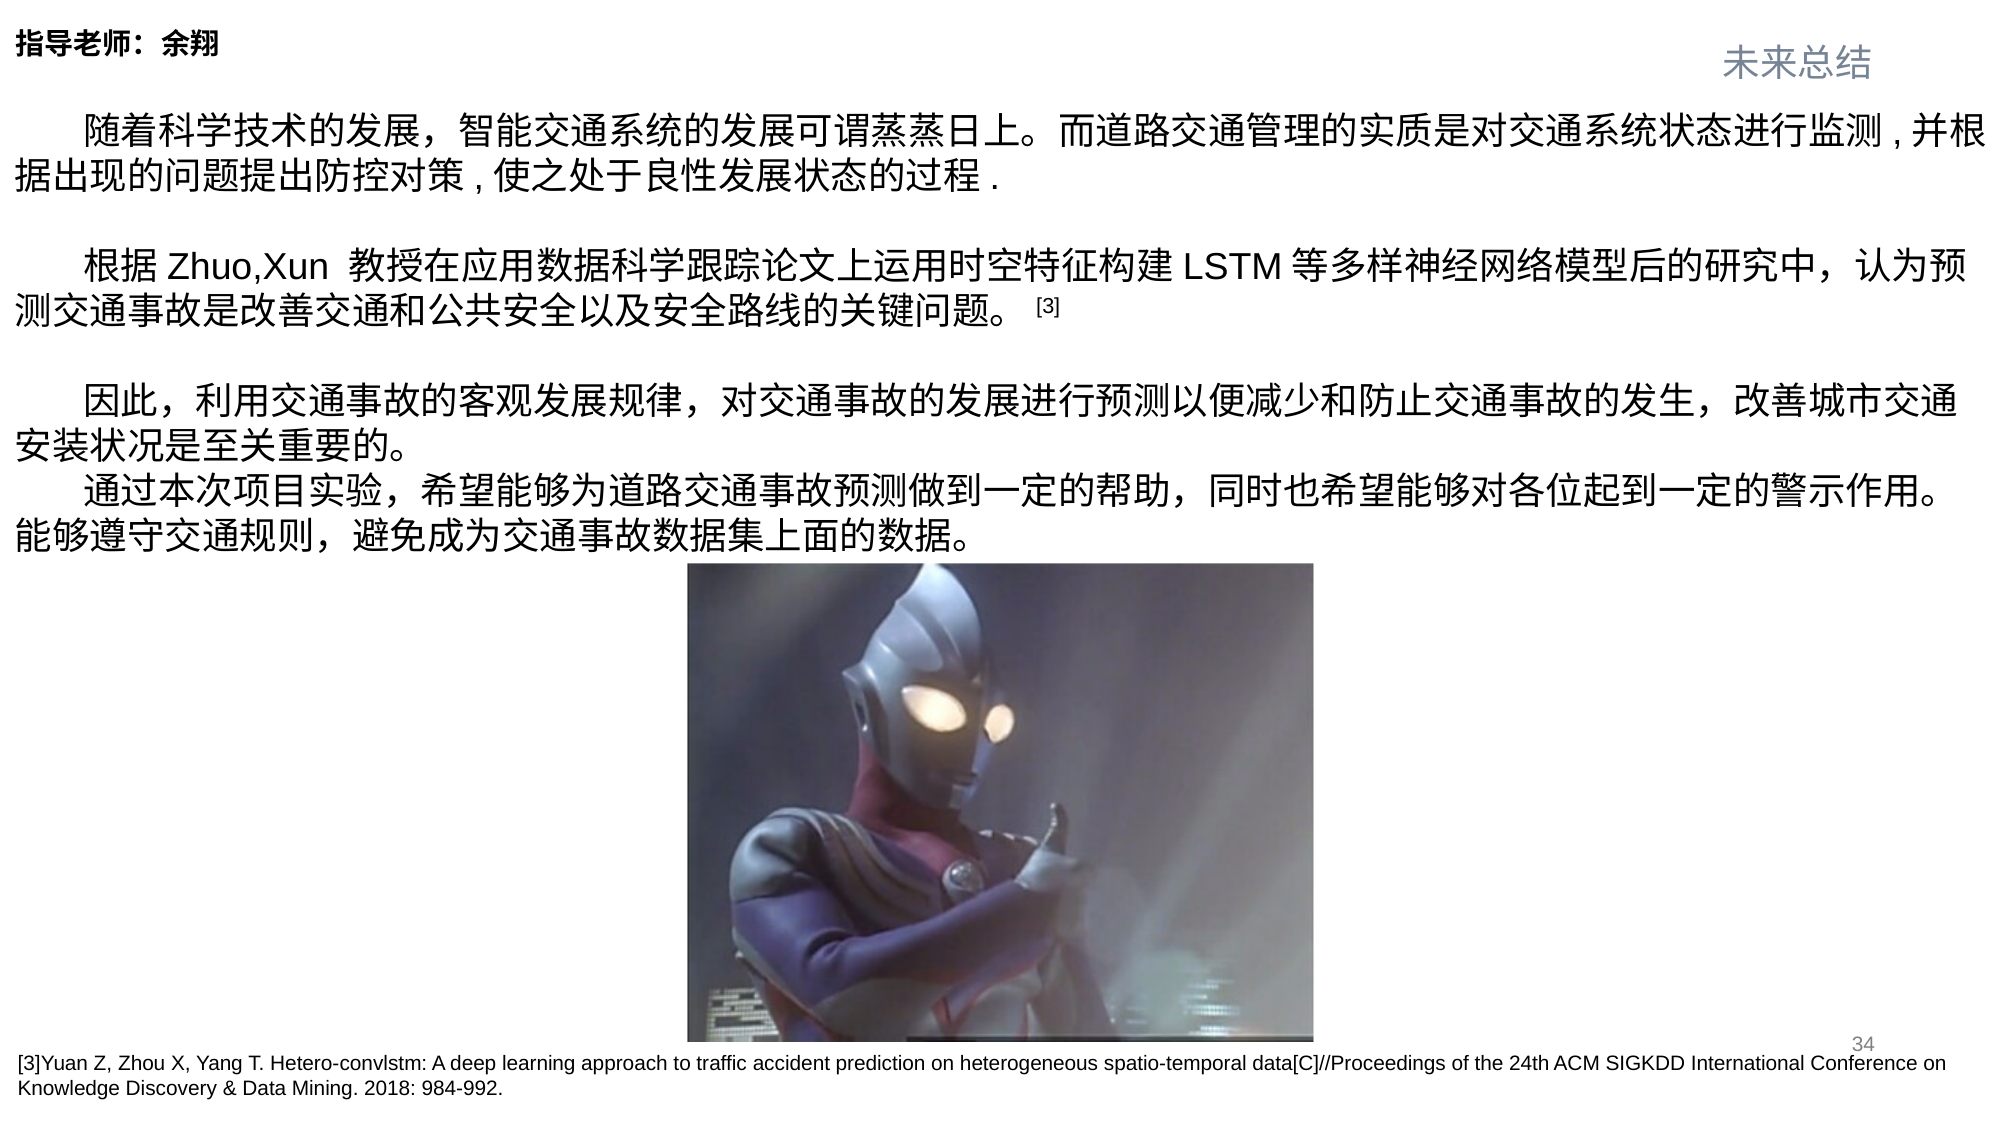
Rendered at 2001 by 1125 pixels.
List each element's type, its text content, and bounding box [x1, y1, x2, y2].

text_box 随着科学技术的发展，智能交通系统的发展可谓蒸蒸日上。而道路交通管理的实质是对交通系统状态进行监测,并根据出现的问题提出防控对策,使之处于良性发展状态的过程. 根据Zhuo,Xun 教授在应用数据科学跟踪论文上运用时空特征构建LSTM等多样神经网络模型后的研究中，认为预测交通事故是改善交通和公共安全以及安全路线的关键问题。[3] 因此，利用交通事故的客观发展规律，对交通事故的发展进行预测以便减少和防止交通事故的发生，改善城市交通安装状况是至关重要的。 通过本次项目实验，希望能够为道路交通事故预测做到一定的帮助，同时也希望能够对各位起到一定的警示作用。能够遵守交通规则，避免成为交通事故数据集上面的数据。 [0, 100, 2000, 610]
slide_number 34 [1412, 1025, 1890, 1041]
text_box [3]Yuan Z, Zhou X, Yang T. Hetero-convlstm: A deep learning approach to traffic accident prediction on heterogeneous spatio-temporal data[C]//Proceedings of the 24th ACM SIGKDD International Conference on Knowledge Discovery & Data Mining. 2018: 984-992. [3, 1041, 1997, 1107]
text_box 未来总结 [1707, 8, 1888, 92]
picture [683, 562, 1320, 1042]
text_box 指导老师：余翔 [0, 8, 1780, 69]
